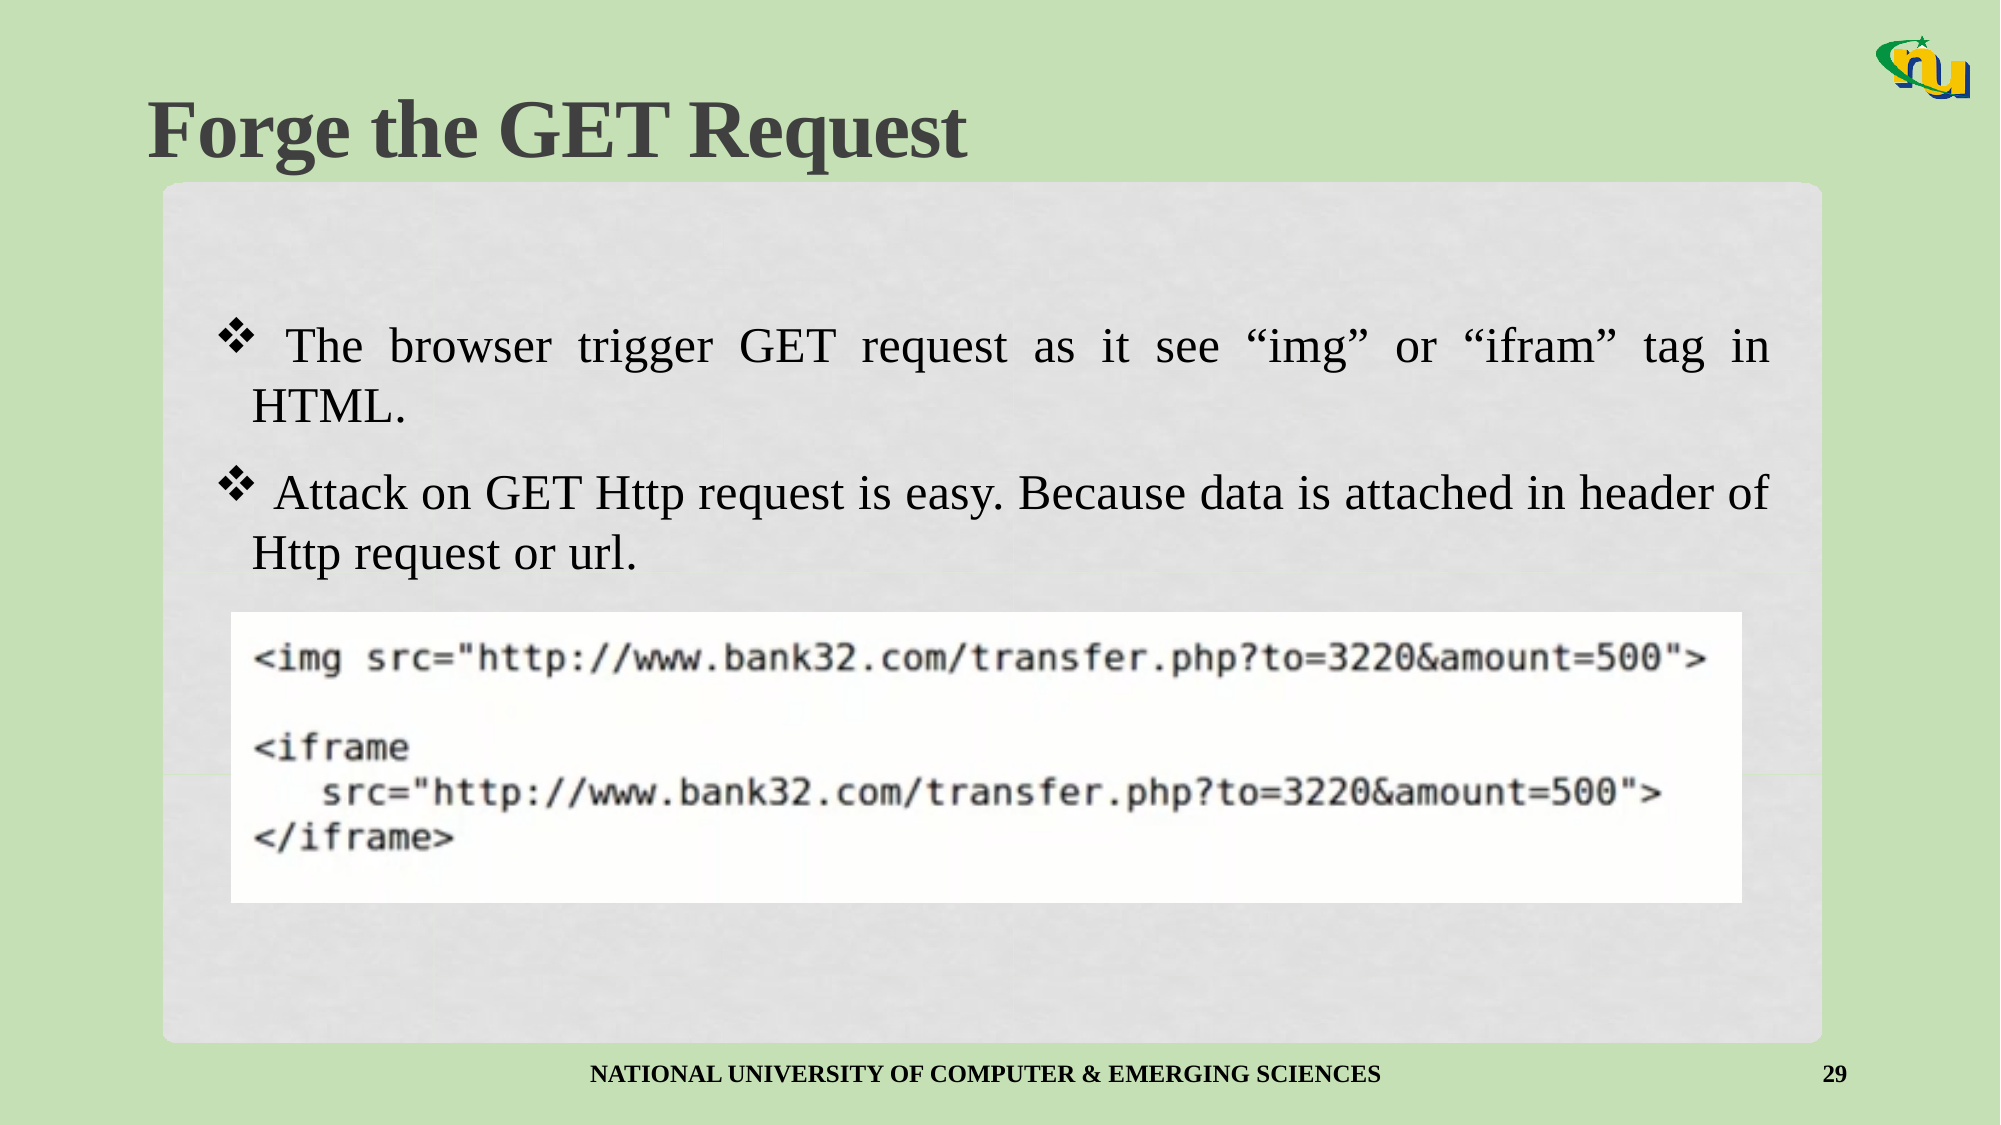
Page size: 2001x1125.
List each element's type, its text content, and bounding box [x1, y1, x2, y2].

text_box Forge the GET Request [132, 0, 1595, 182]
picture [230, 612, 1742, 903]
slide_number 29 [1413, 1042, 1863, 1103]
text_box [162, 181, 1823, 1043]
picture [1866, 24, 1987, 108]
text_box The browser trigger GET request as it see “img” or “ifram” tag in HTML. Attack on GET Http request is easy. Because data is attached in header of Http request or url. [212, 297, 1773, 580]
footer NATIONAL UNIVERSITY OF COMPUTER & EMERGING SCIENCES [559, 1042, 1413, 1103]
